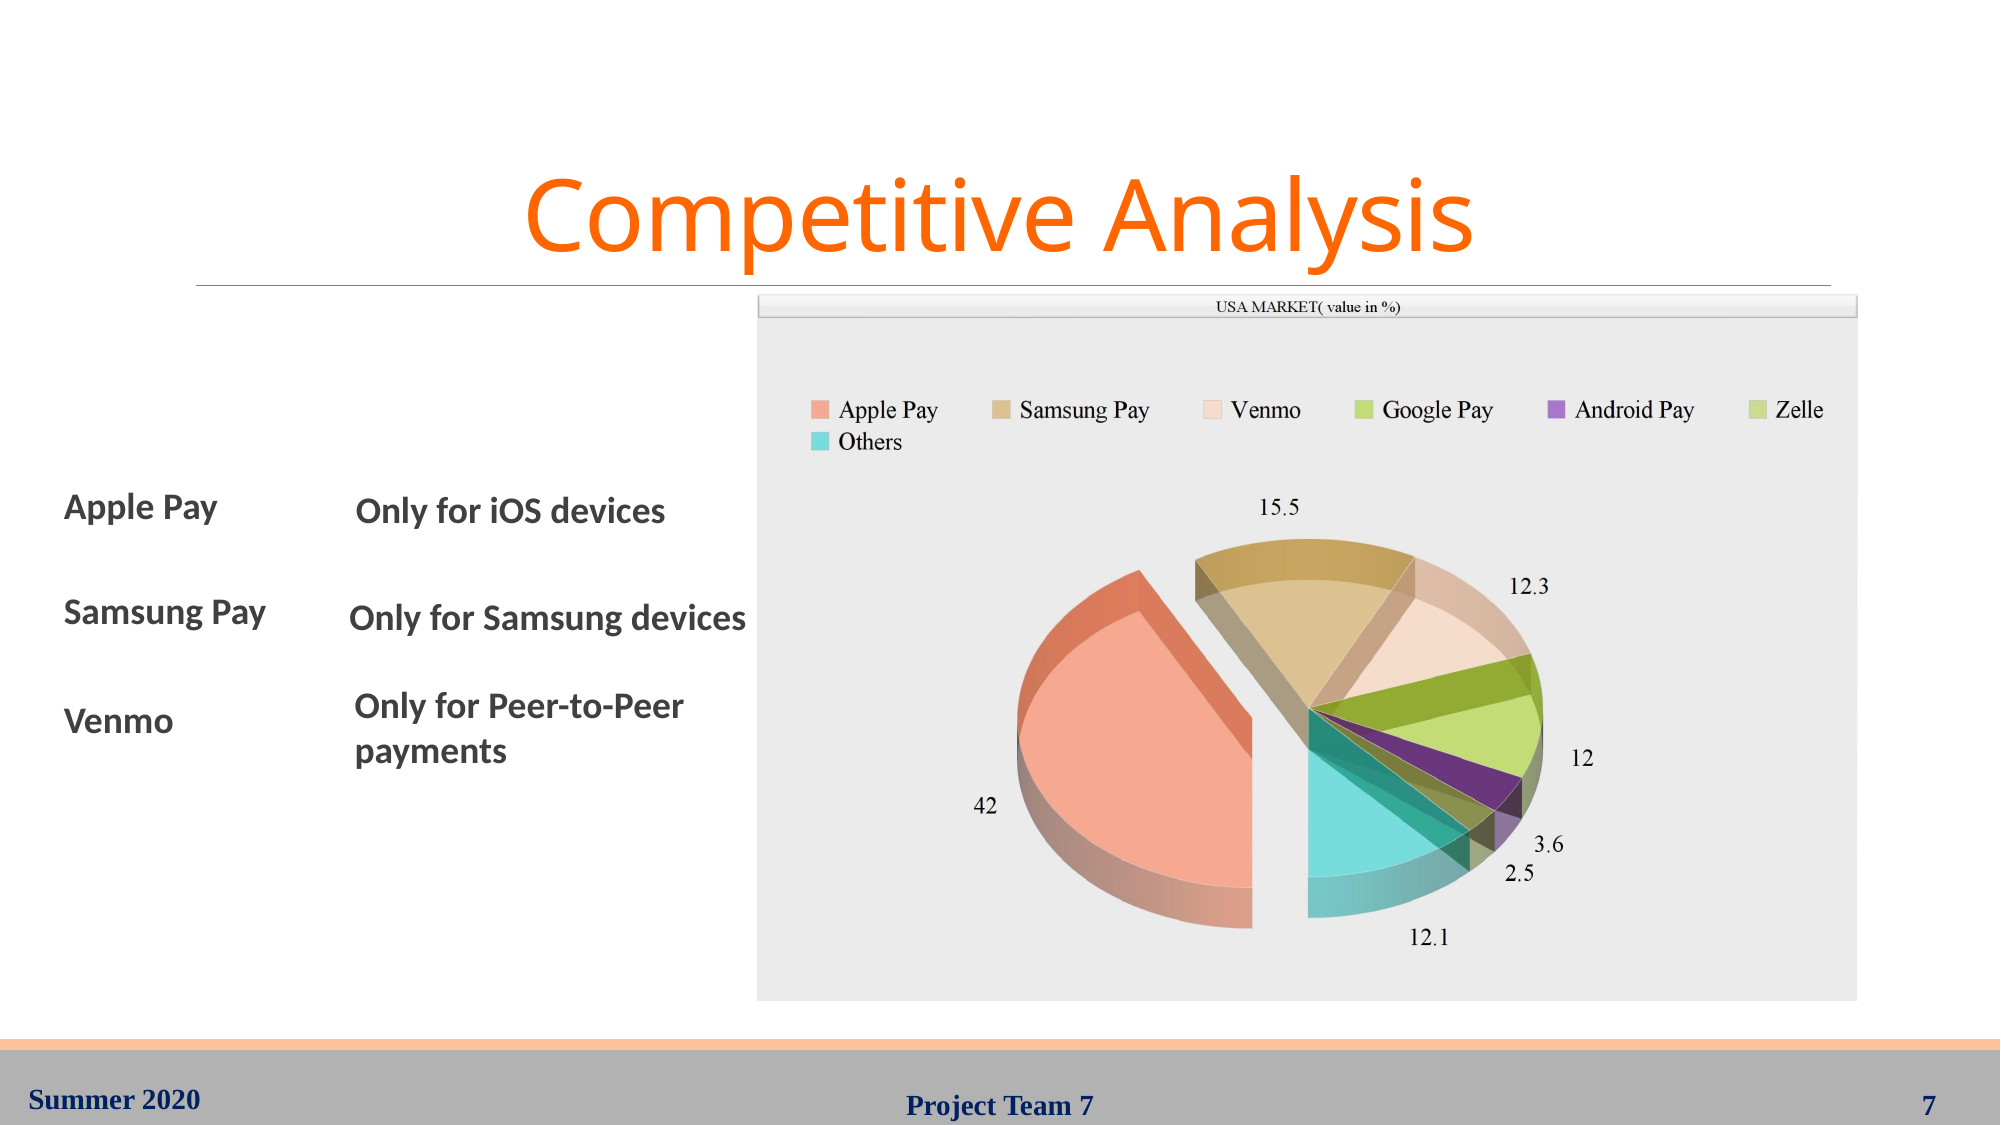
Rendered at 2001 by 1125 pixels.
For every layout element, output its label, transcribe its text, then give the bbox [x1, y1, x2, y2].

text_box Samsung Pay [48, 585, 722, 675]
title Competitive Analysis [187, 69, 1813, 382]
text_box Apple Pay [48, 479, 631, 569]
text_box Only for Samsung devices [334, 585, 753, 645]
picture [756, 293, 1858, 1002]
text_box Venmo [48, 693, 722, 783]
text_box Project Team 7 [774, 1079, 1225, 1125]
text_box Only for iOS devices [341, 479, 682, 539]
text_box Only for Peer-to-Peer payments [339, 674, 709, 779]
text_box 7 [1857, 1079, 2000, 1125]
text_box Summer 2020 [0, 1072, 277, 1123]
